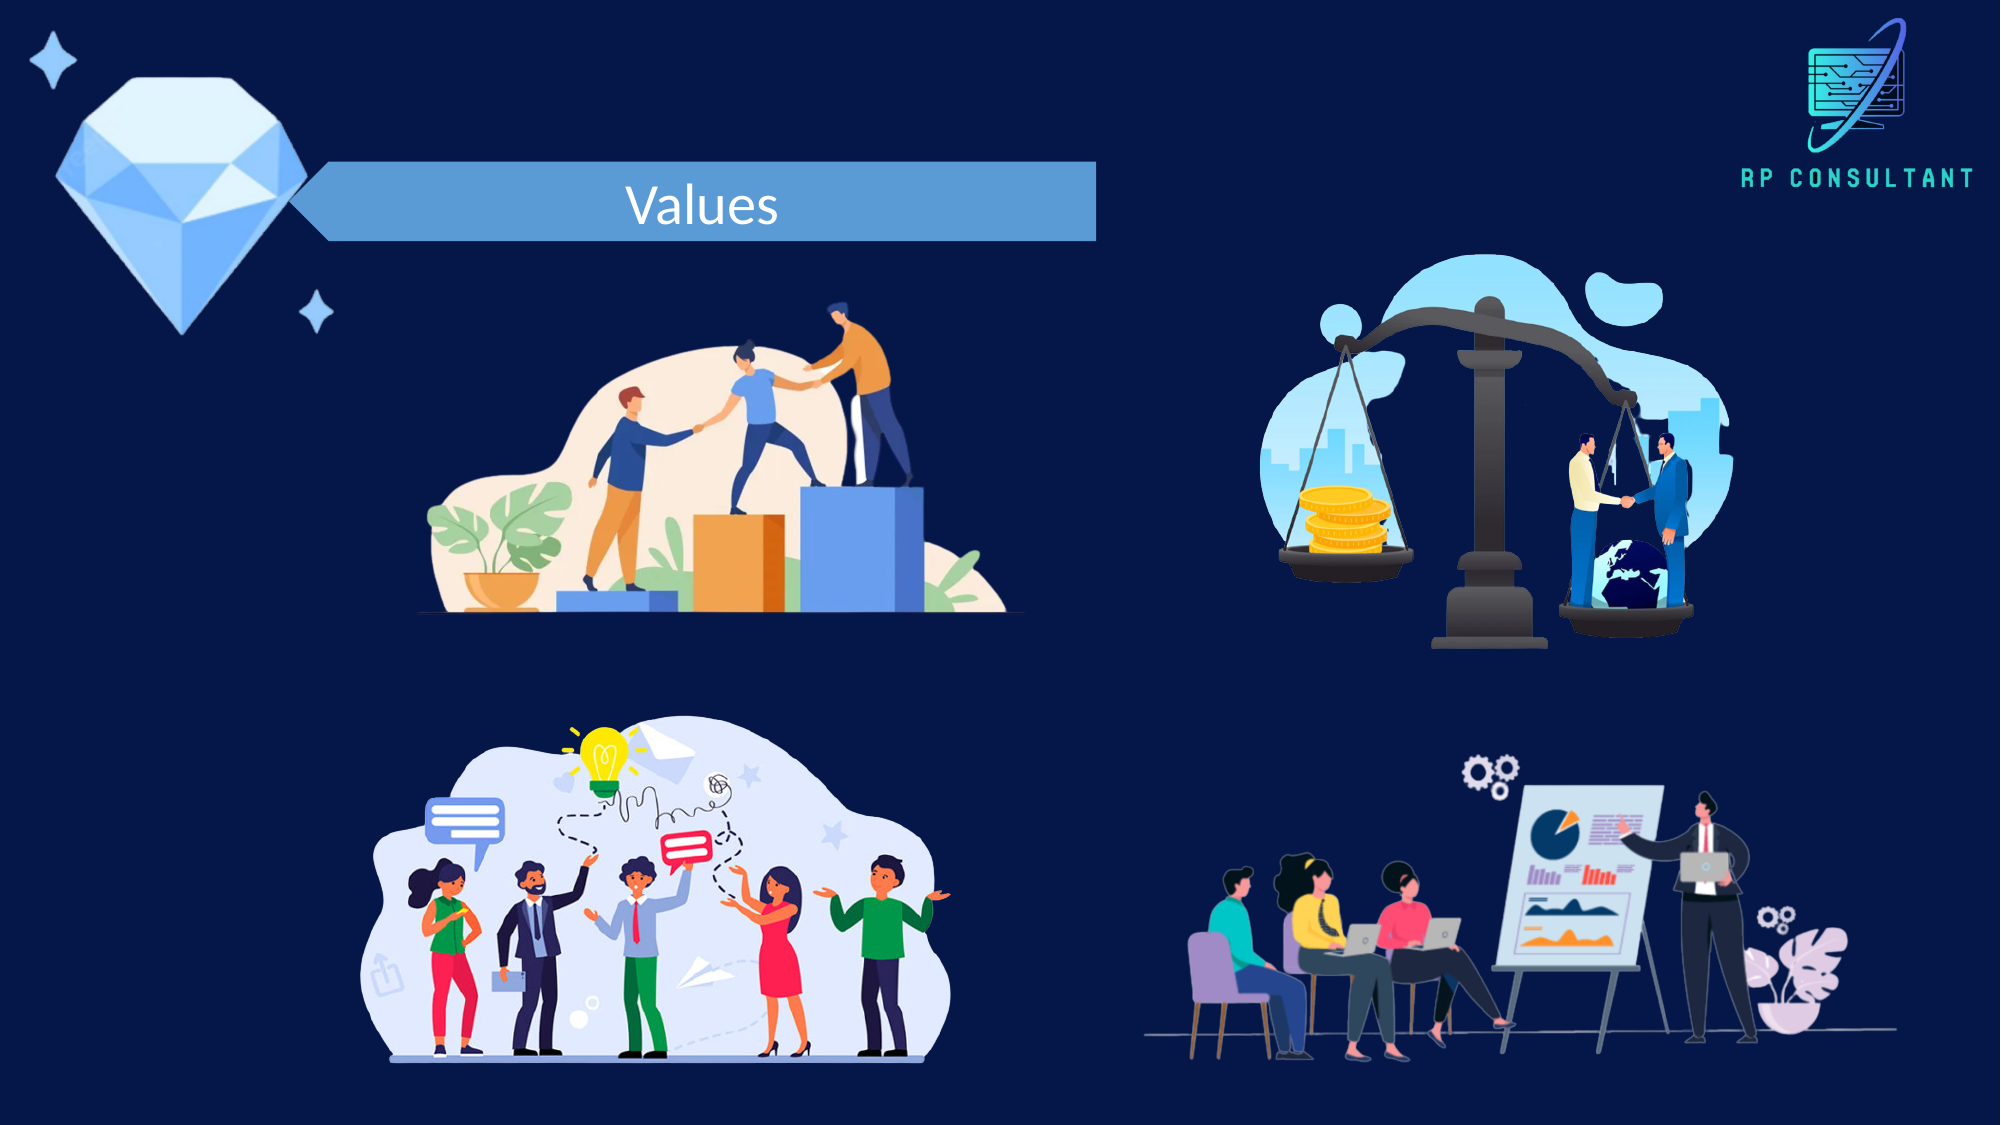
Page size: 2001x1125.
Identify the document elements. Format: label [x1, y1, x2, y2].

picture [1724, 0, 2000, 209]
picture [351, 700, 960, 1070]
picture [1132, 723, 1903, 1070]
text_box [16, 9, 1097, 353]
picture [377, 265, 1038, 640]
picture [1246, 240, 1756, 665]
